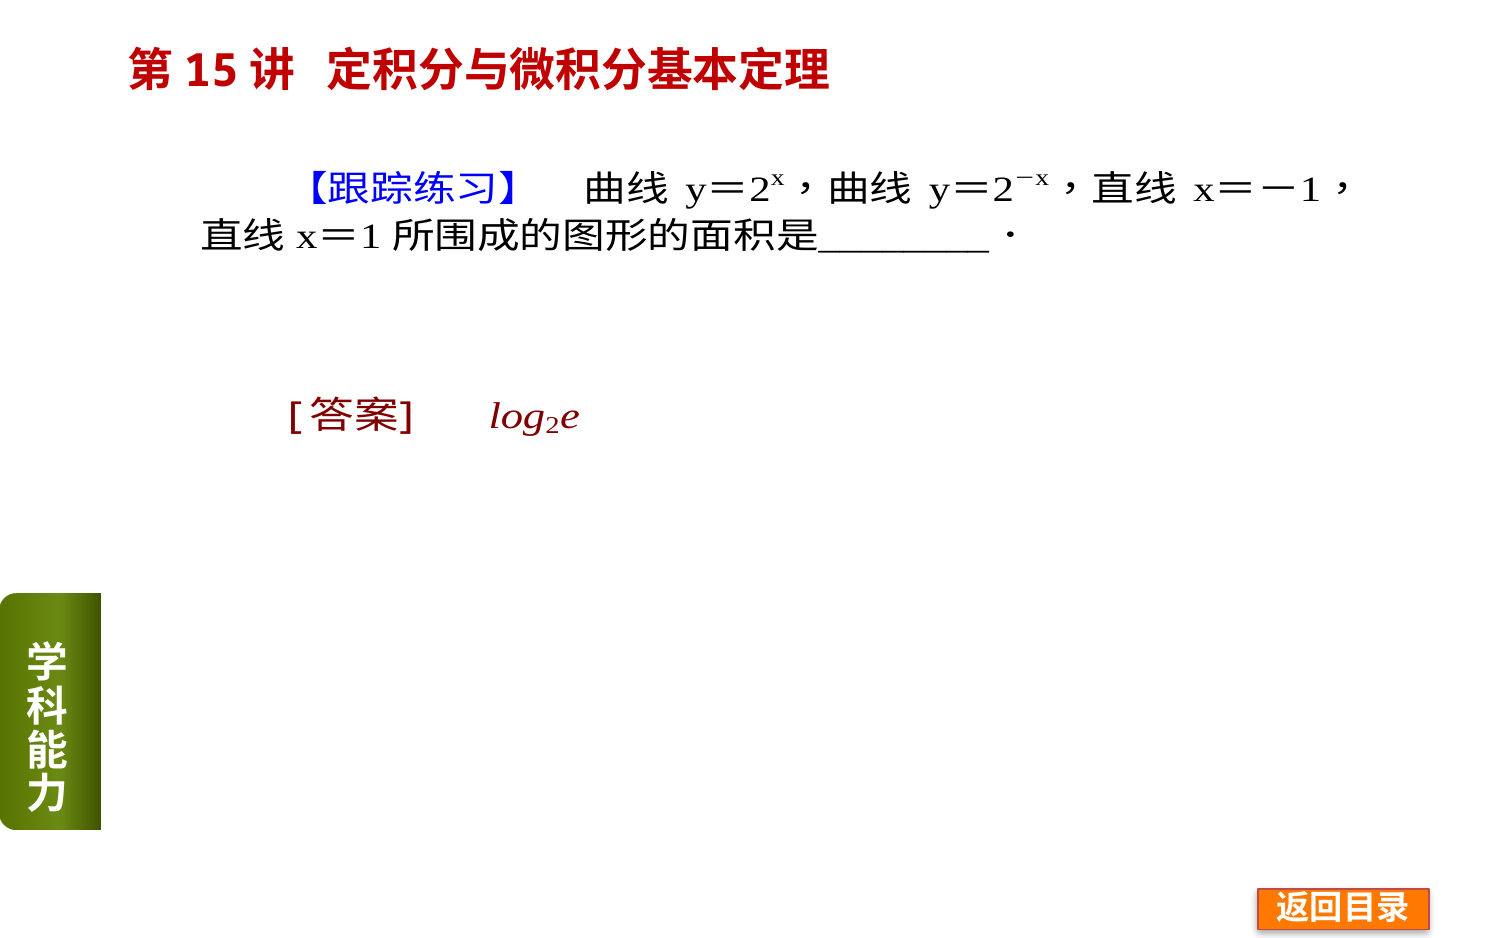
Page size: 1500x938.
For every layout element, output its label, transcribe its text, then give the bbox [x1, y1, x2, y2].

text_box 第15讲 定积分与微积分基本定理 [112, 35, 1211, 101]
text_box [198, 390, 1313, 535]
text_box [0, 593, 101, 877]
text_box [199, 165, 1365, 655]
text_box 返回目录 [1257, 888, 1430, 930]
